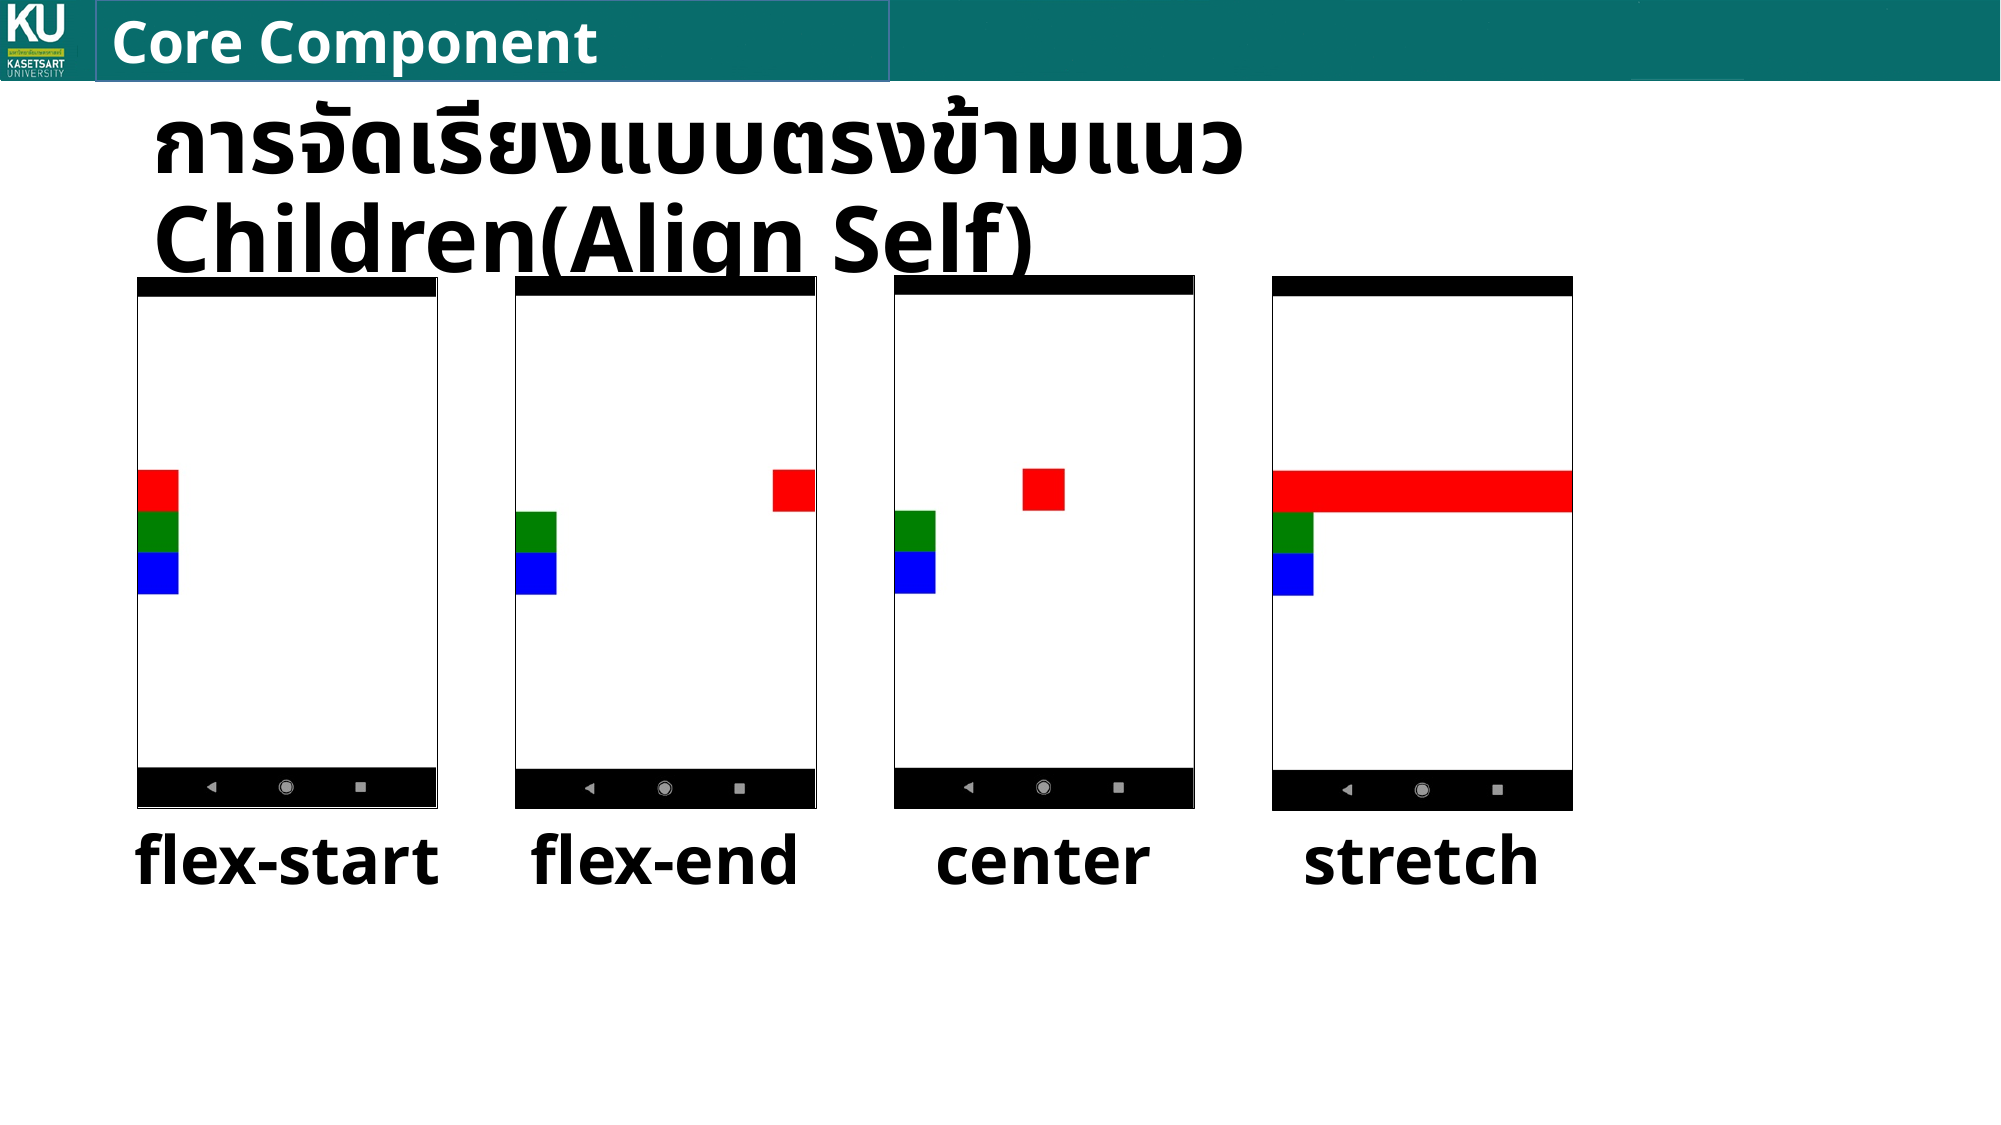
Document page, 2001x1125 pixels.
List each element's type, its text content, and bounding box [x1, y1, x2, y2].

picture [890, 0, 2001, 81]
title การจัดเรียงแบบตรงข้ามแนว Children(Align Self) [137, 110, 1863, 278]
picture [0, 0, 95, 81]
picture [893, 275, 1194, 809]
text_box center [921, 810, 1167, 905]
picture [515, 276, 816, 809]
picture [137, 277, 438, 809]
text_box Core Component [95, 0, 890, 82]
text_box flex-end [516, 810, 816, 905]
text_box stretch [1288, 811, 1556, 905]
text_box flex-start [119, 810, 456, 905]
picture [1272, 276, 1573, 811]
